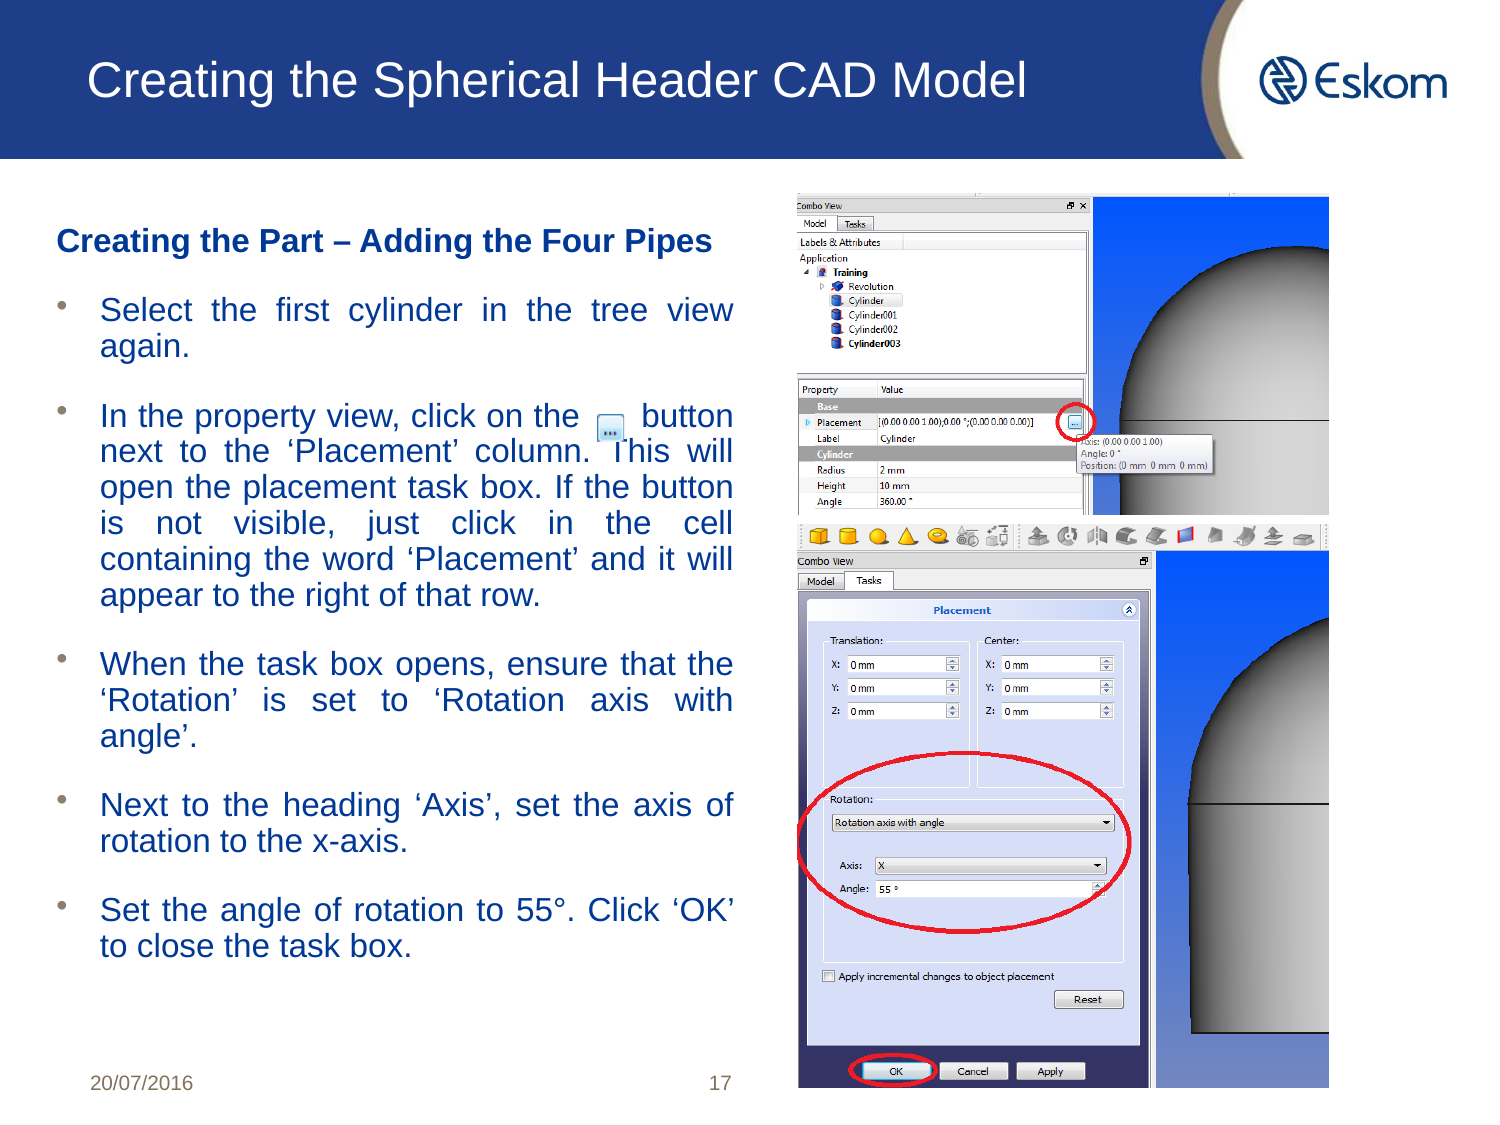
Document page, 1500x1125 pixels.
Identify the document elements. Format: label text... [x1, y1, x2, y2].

picture [0, 0, 1246, 159]
picture [596, 414, 625, 442]
picture [1257, 55, 1450, 105]
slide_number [75, 1058, 361, 1103]
picture [796, 524, 1330, 1088]
slide_number 17 [643, 1058, 798, 1103]
title Creating the Spherical Header CAD Model [71, 27, 1142, 137]
list Creating the Part – Adding the Four Pipes Select the first cylinder in the tree view again. In the property view, click on the button next to the ‘Placement’ column. This will open the placement task box. If the button is not visible, just click in the cell containing the word ‘Placement’ and it will appear to the right of that row. When the task box opens, ensure that the ‘Rotation’ is set to ‘Rotation axis with angle’. Next to the heading ‘Axis’, set the axis of rotation to the x-axis. Set the angle of rotation to 55°. Click ‘OK’ to close the task box. [41, 216, 750, 1045]
picture [796, 193, 1330, 515]
